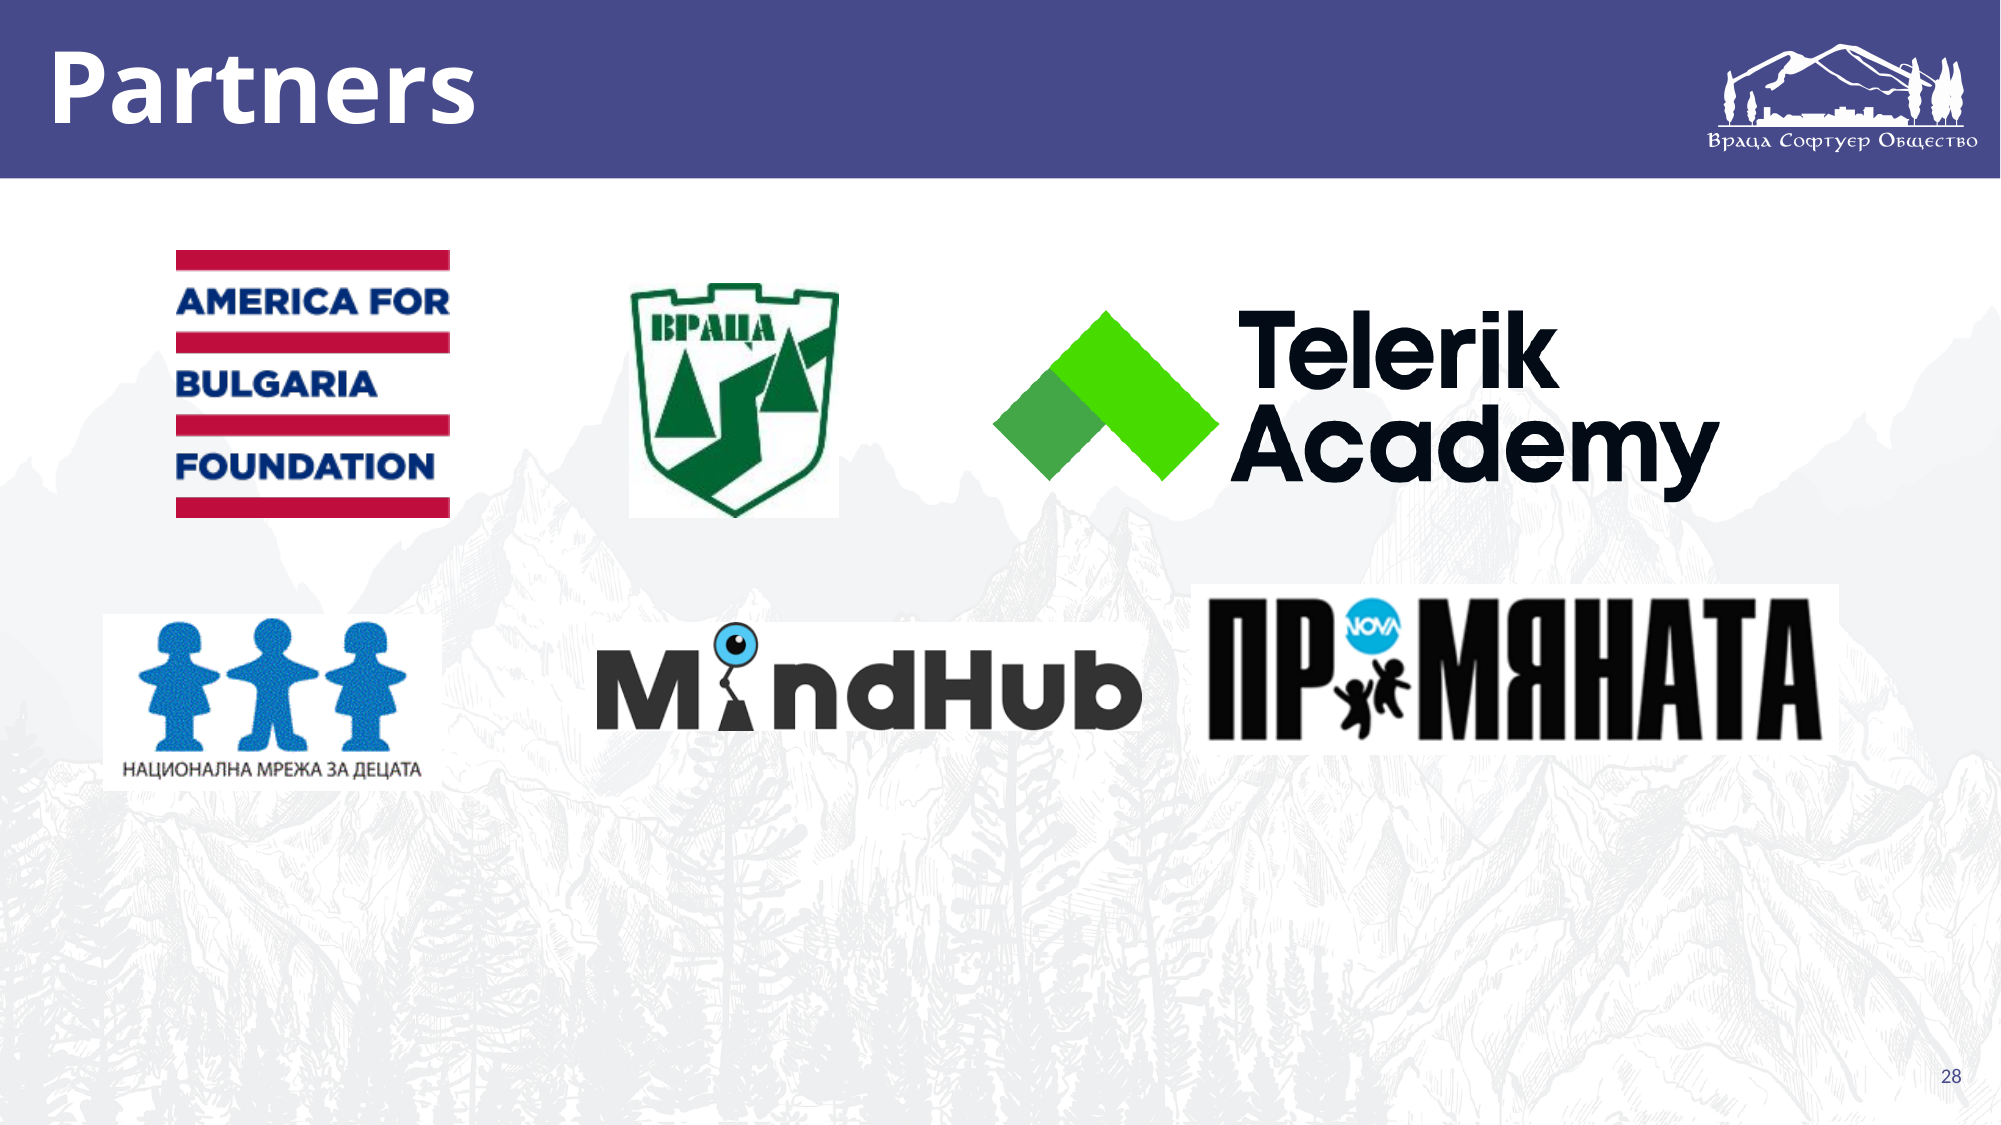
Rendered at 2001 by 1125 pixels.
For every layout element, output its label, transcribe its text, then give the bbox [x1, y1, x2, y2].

picture [991, 310, 1720, 503]
picture [1703, 19, 1981, 165]
picture [629, 283, 839, 518]
picture [103, 614, 442, 791]
slide_number 28 [1897, 1049, 1968, 1101]
picture [597, 622, 1142, 731]
picture [1191, 584, 1839, 755]
picture [176, 250, 450, 518]
